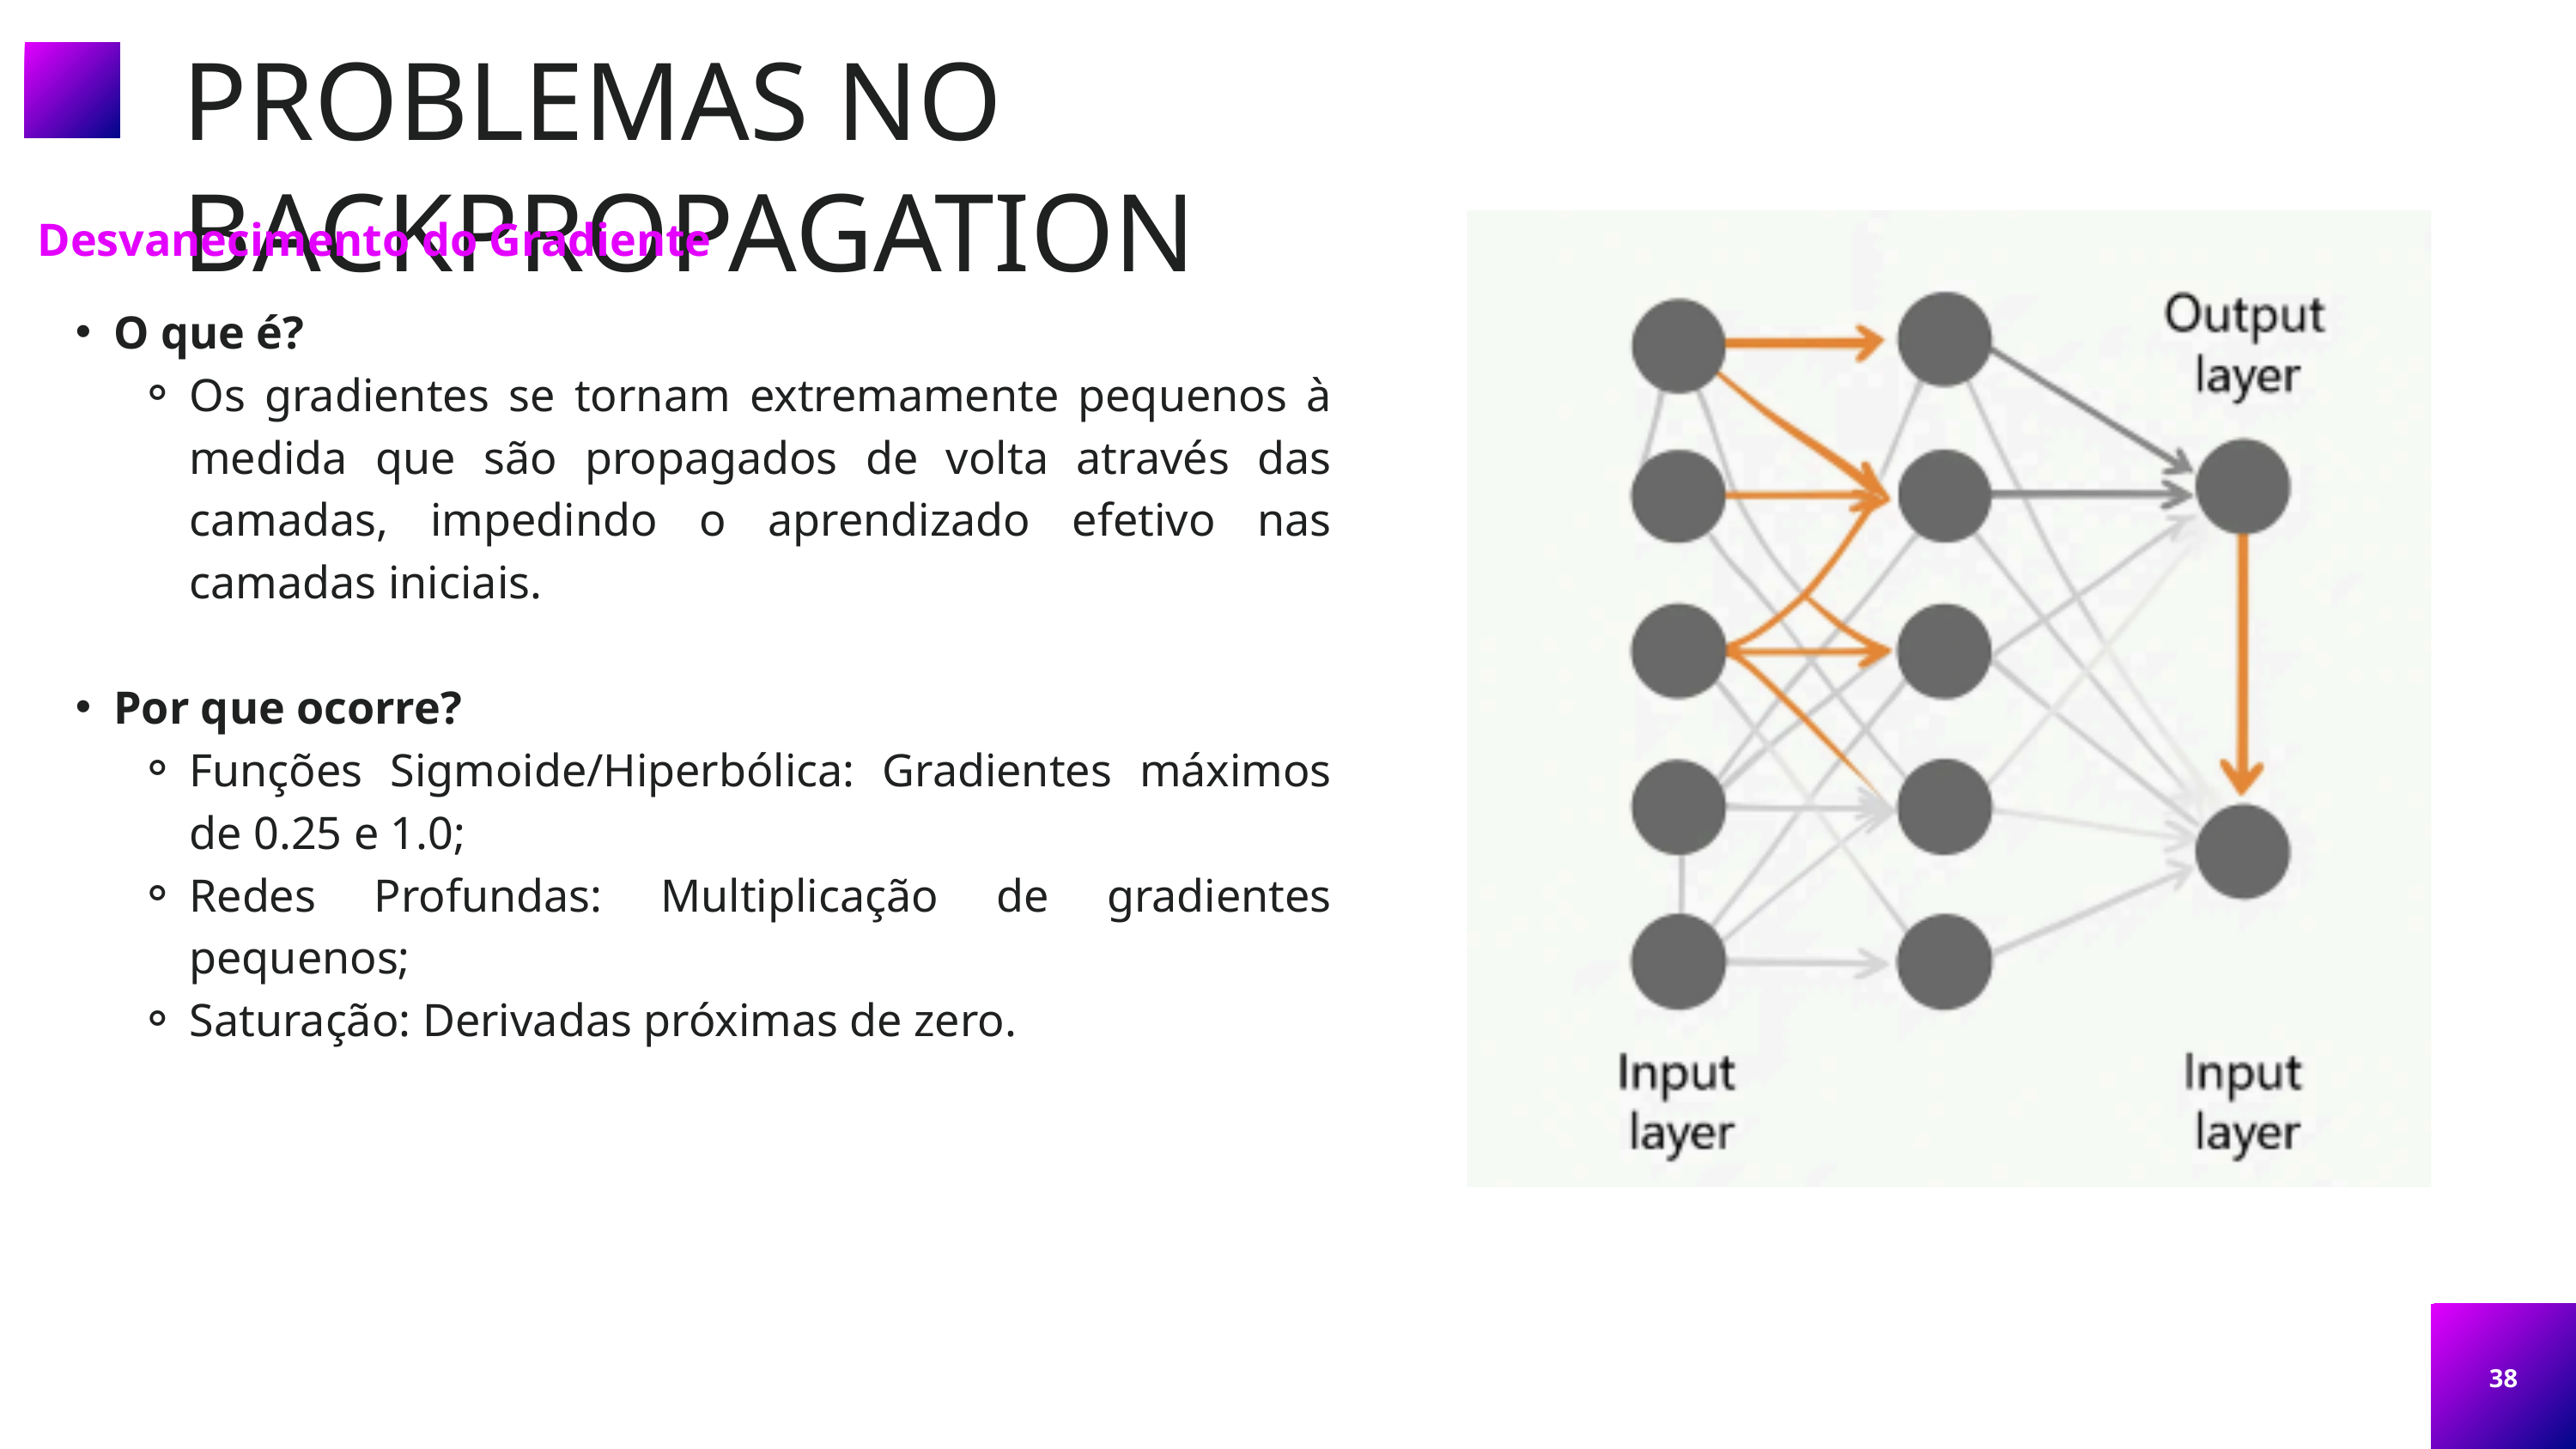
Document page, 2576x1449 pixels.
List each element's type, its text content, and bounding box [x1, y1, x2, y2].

text_box [1467, 210, 2432, 1187]
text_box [24, 42, 121, 138]
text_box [2430, 1303, 2576, 1449]
text_box PROBLEMAS NO BACKPROPAGATION [182, 31, 1823, 294]
text_box O que é? Os gradientes se tornam extremamente pequenos à medida que são propagados de volta através das camadas, impedindo o aprendizado efetivo nas camadas iniciais. Por que ocorre? Funções Sigmoide/Hiperbólica: Gradientes máximos de 0.25 e 1.0; Redes Profundas: Multiplicação de gradientes pequenos; Saturação: Derivadas próximas de zero. [37, 294, 1333, 1109]
text_box Desvanecimento do Gradiente [37, 203, 904, 266]
